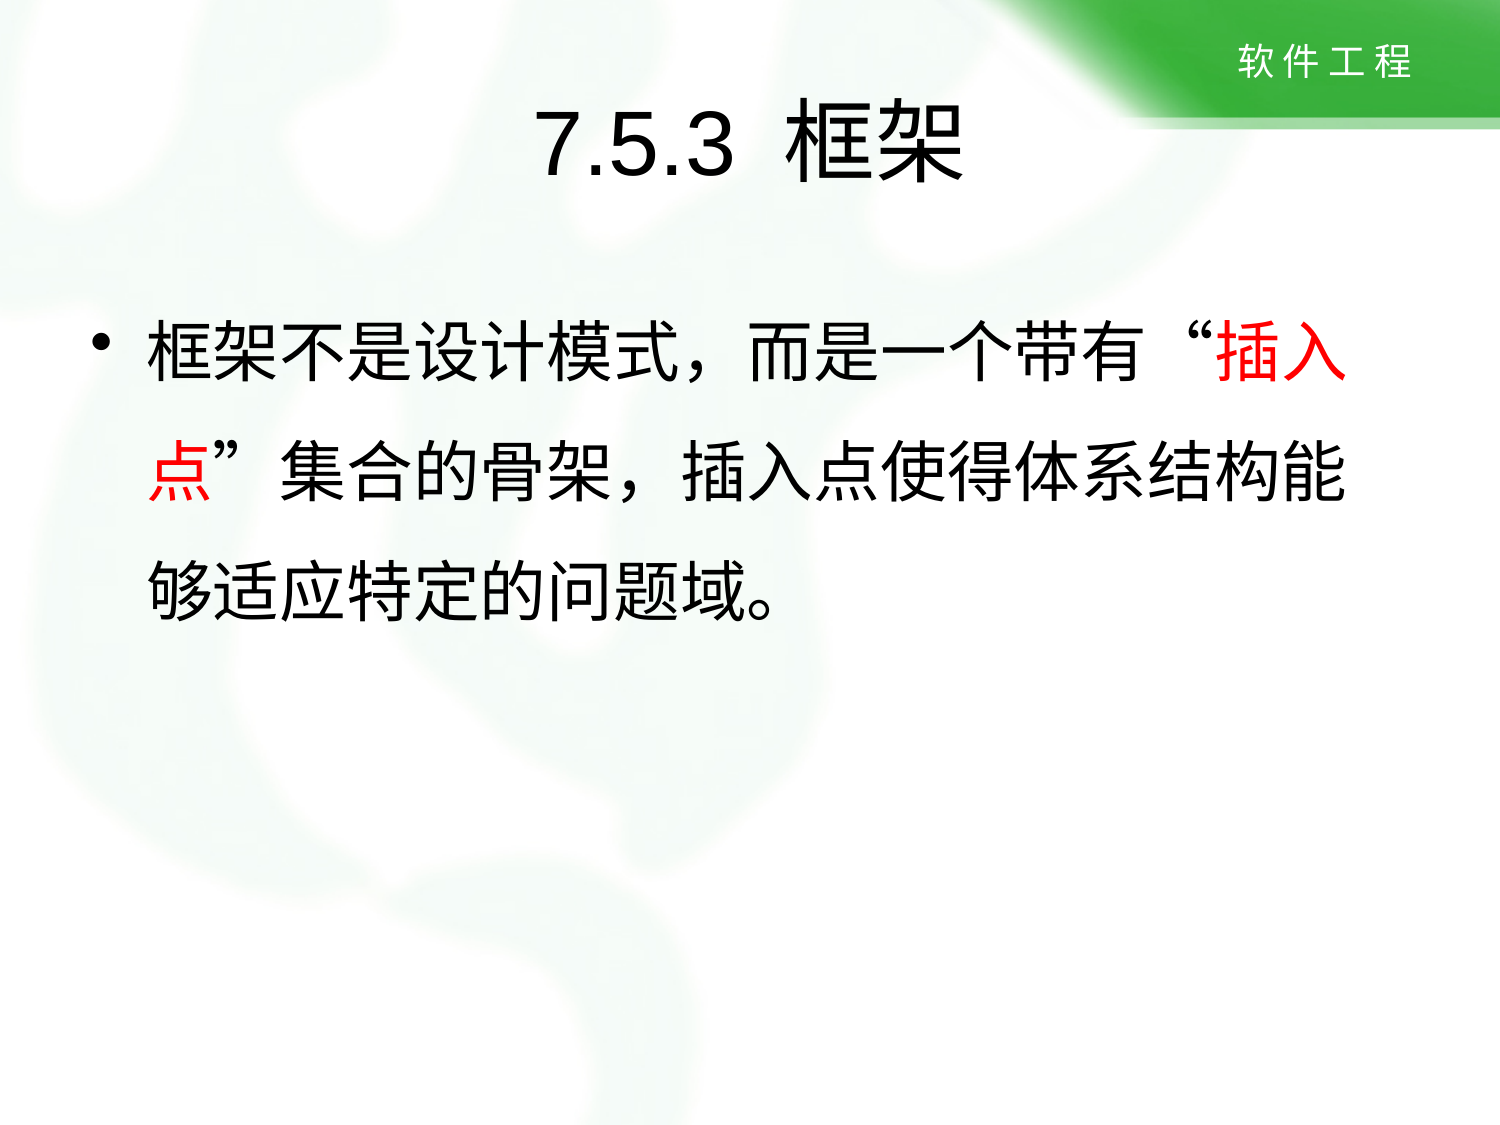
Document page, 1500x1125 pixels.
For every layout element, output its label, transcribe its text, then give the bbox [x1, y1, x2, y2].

list 框架不是设计模式，而是一个带有“插入点”集合的骨架，插入点使得体系结构能够适应特定的问题域。 [75, 262, 1425, 1005]
picture [0, 0, 1500, 1125]
title 7.5.3 框架 [75, 45, 1425, 233]
